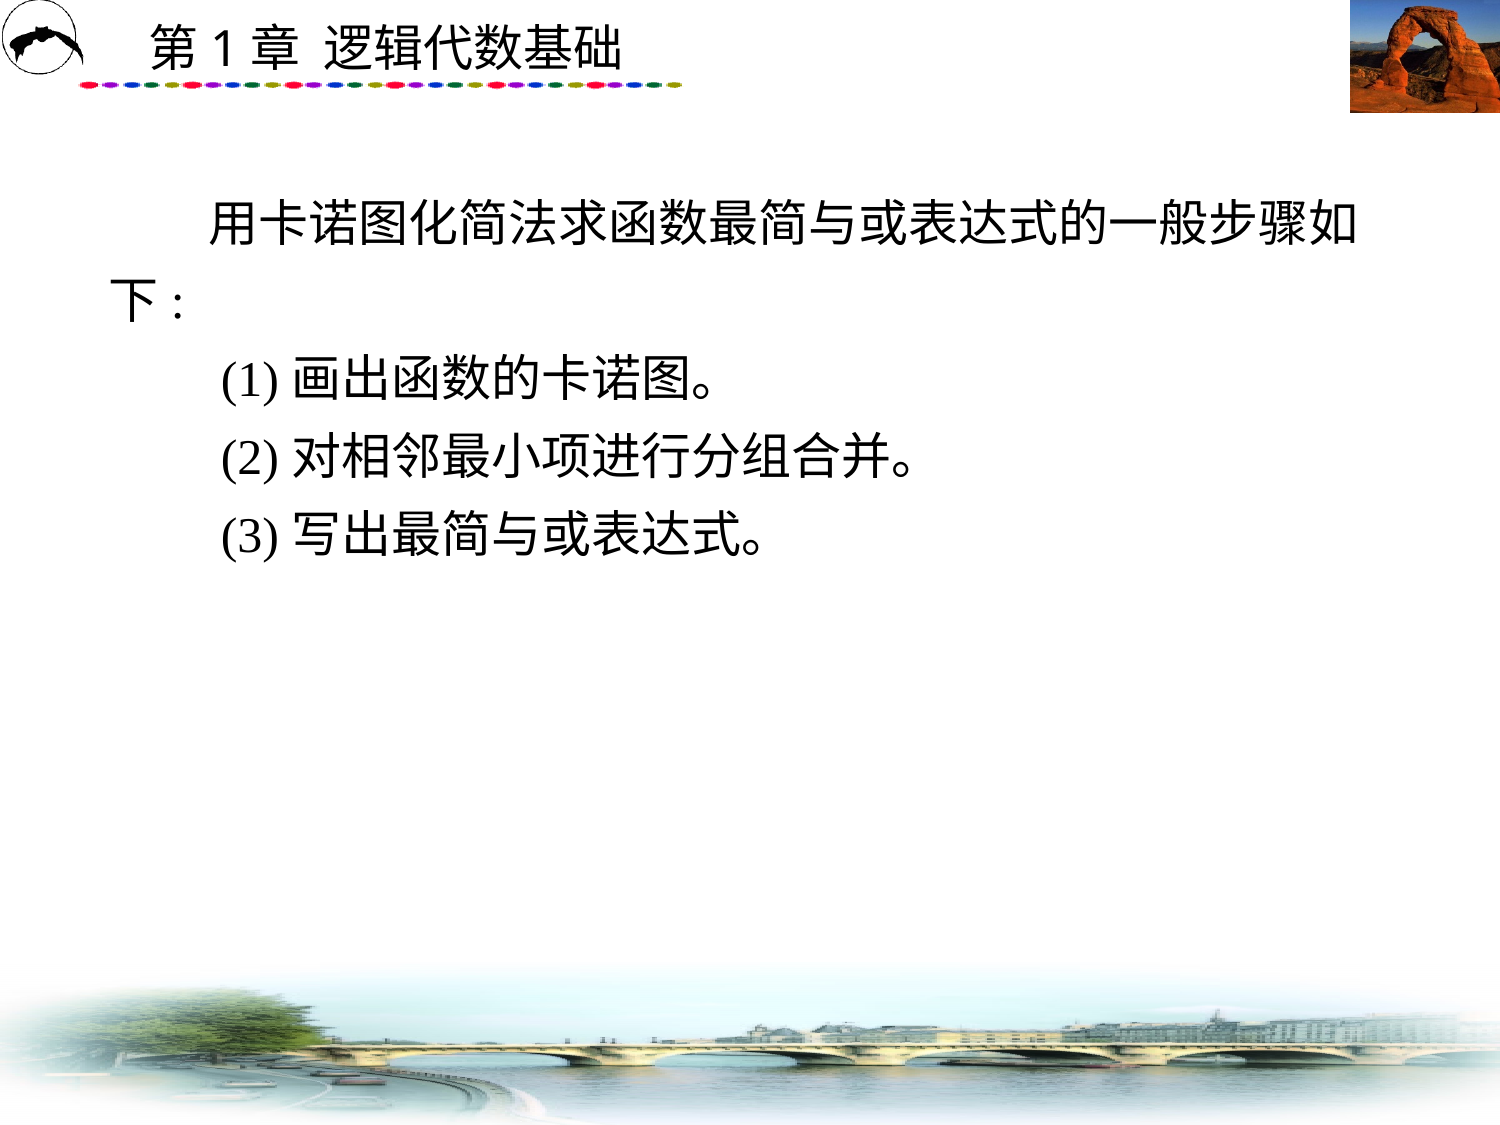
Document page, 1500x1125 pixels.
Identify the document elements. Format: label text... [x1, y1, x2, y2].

picture [1350, 0, 1500, 113]
picture [0, 0, 100, 75]
picture [74, 78, 691, 91]
picture [0, 962, 1500, 1125]
title 用卡诺图化简法求函数最简与或表达式的一般步骤如下: (1)画出函数的卡诺图。 (2)对相邻最小项进行分组合并。 (3)写出最简与或表达式。 [93, 87, 1426, 1013]
